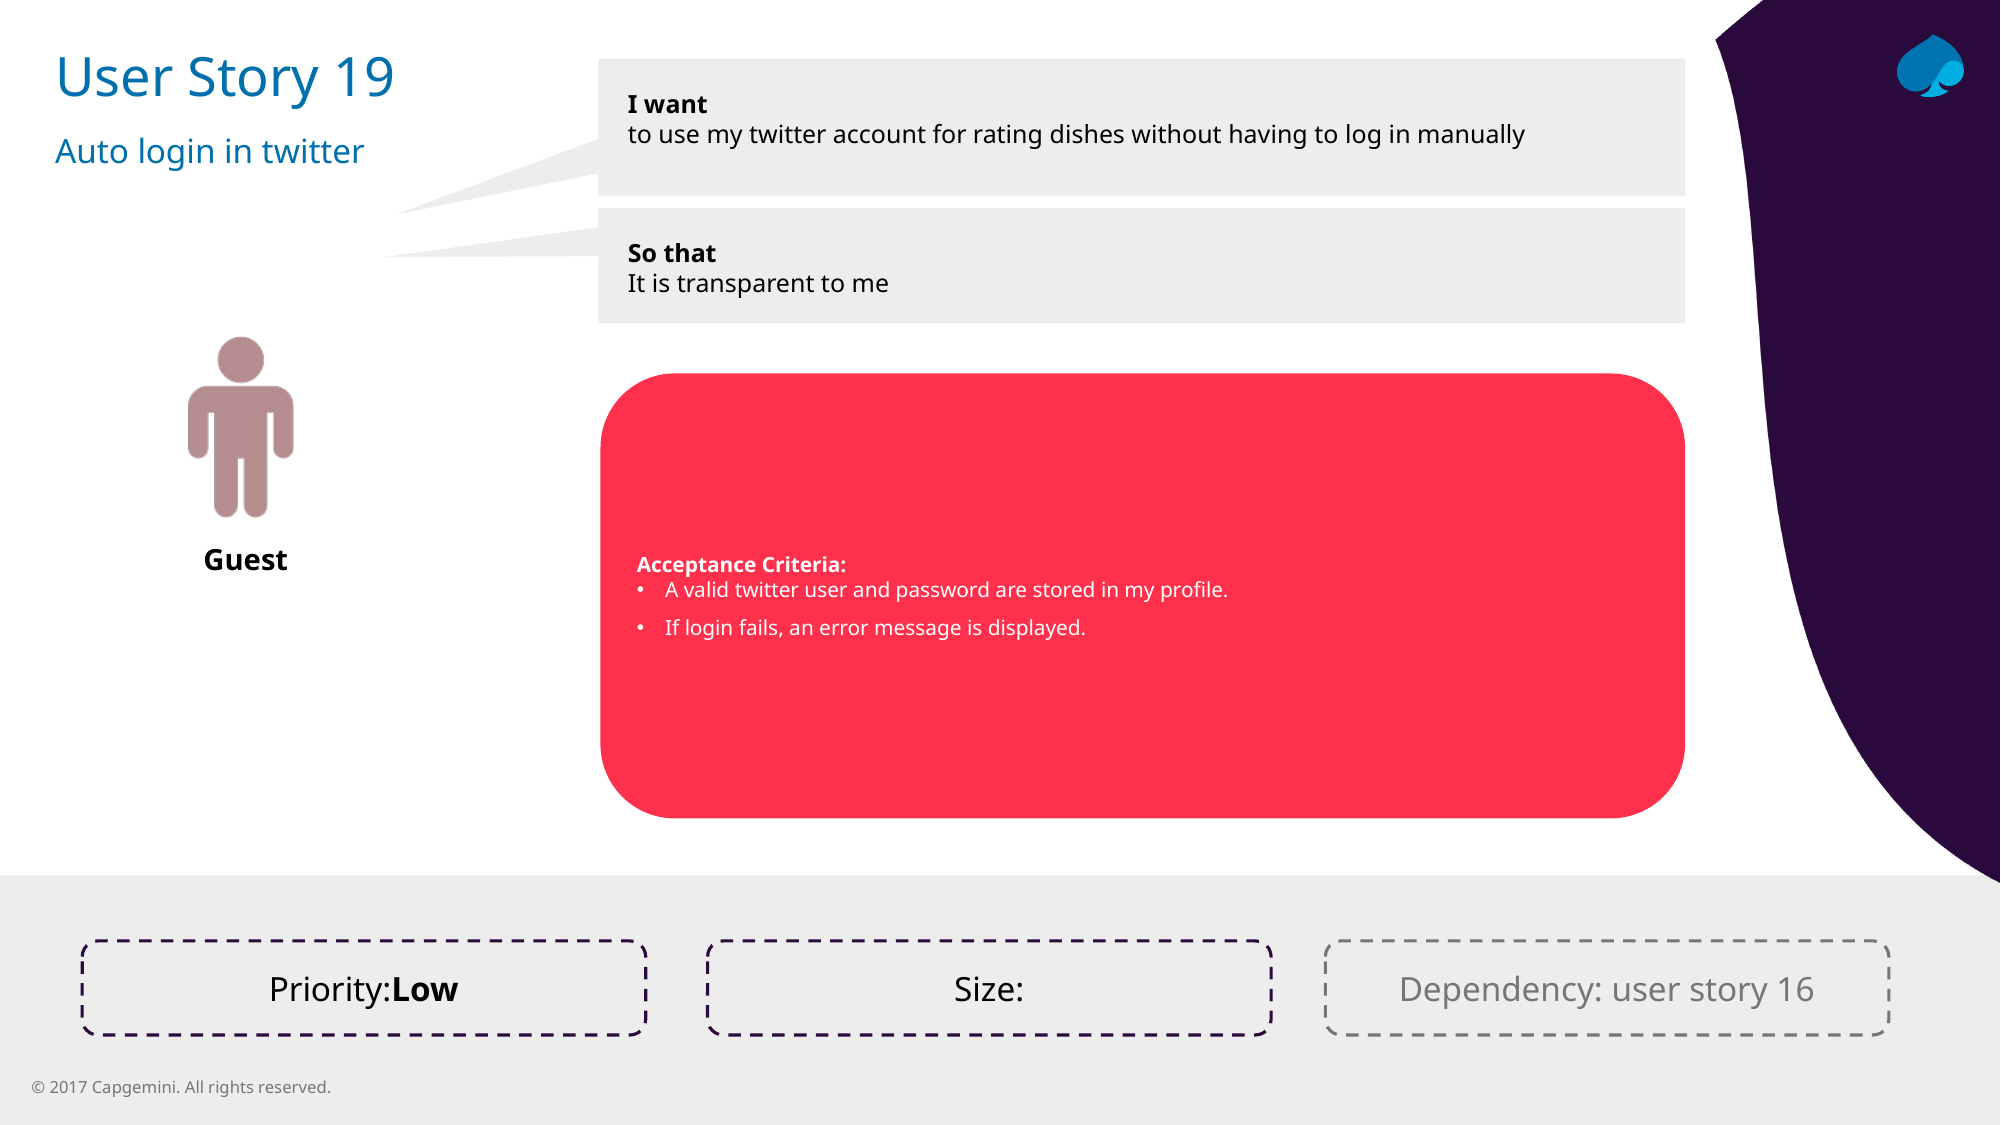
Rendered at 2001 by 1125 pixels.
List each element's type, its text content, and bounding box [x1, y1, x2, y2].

text_box Priority:Low [81, 939, 647, 1037]
picture [1649, 0, 2001, 872]
text_box So that It is transparent to me [405, 208, 1655, 324]
text_box © 2017 Capgemini. All rights reserved. [31, 1068, 397, 1105]
text_box Dependency: user story 16 [1324, 939, 1890, 1037]
text_box [0, 874, 2000, 1125]
text_box Acceptance Criteria: A valid twitter user and password are stored in my profile. If login fails, an error message is displayed. [599, 372, 1655, 820]
text_box User Story 19 Auto login in twitter [40, 37, 1655, 180]
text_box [78, 247, 405, 634]
text_box I want to use my twitter account for rating dishes without having to log in manually [395, 58, 1655, 215]
text_box Size: [706, 939, 1273, 1037]
